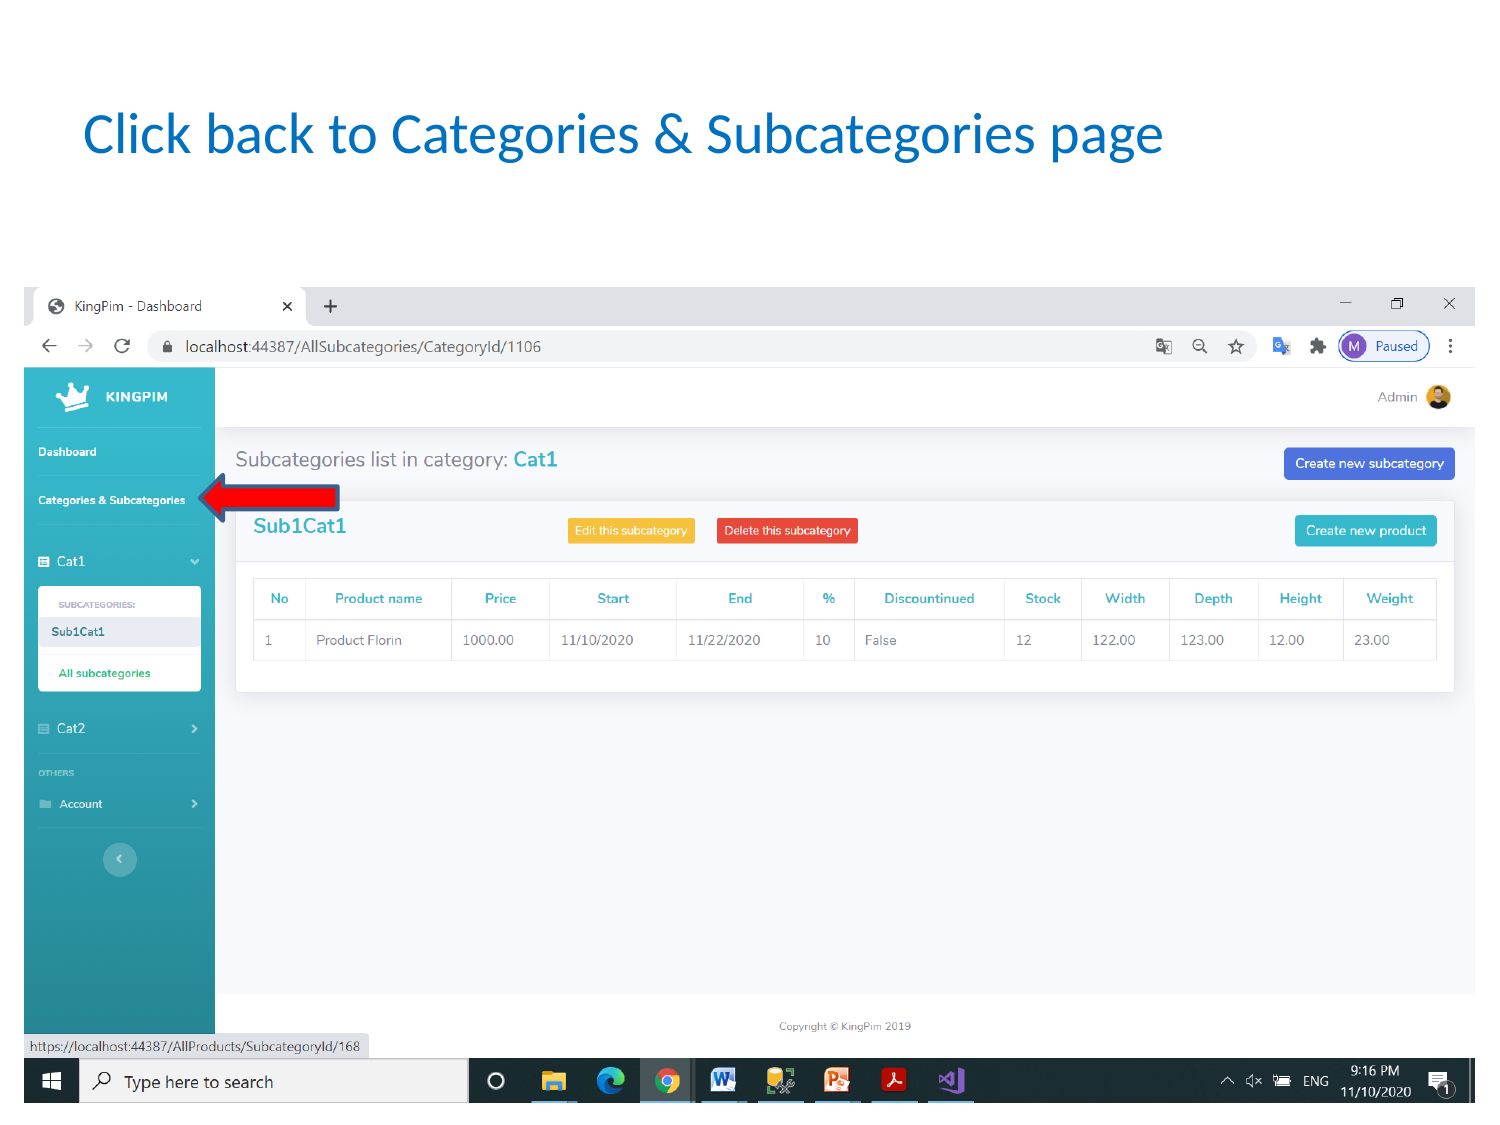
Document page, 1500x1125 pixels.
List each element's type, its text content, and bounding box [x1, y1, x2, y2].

picture [24, 287, 1476, 1104]
text_box Click back to Categories & Subcategories page [68, 87, 1180, 173]
